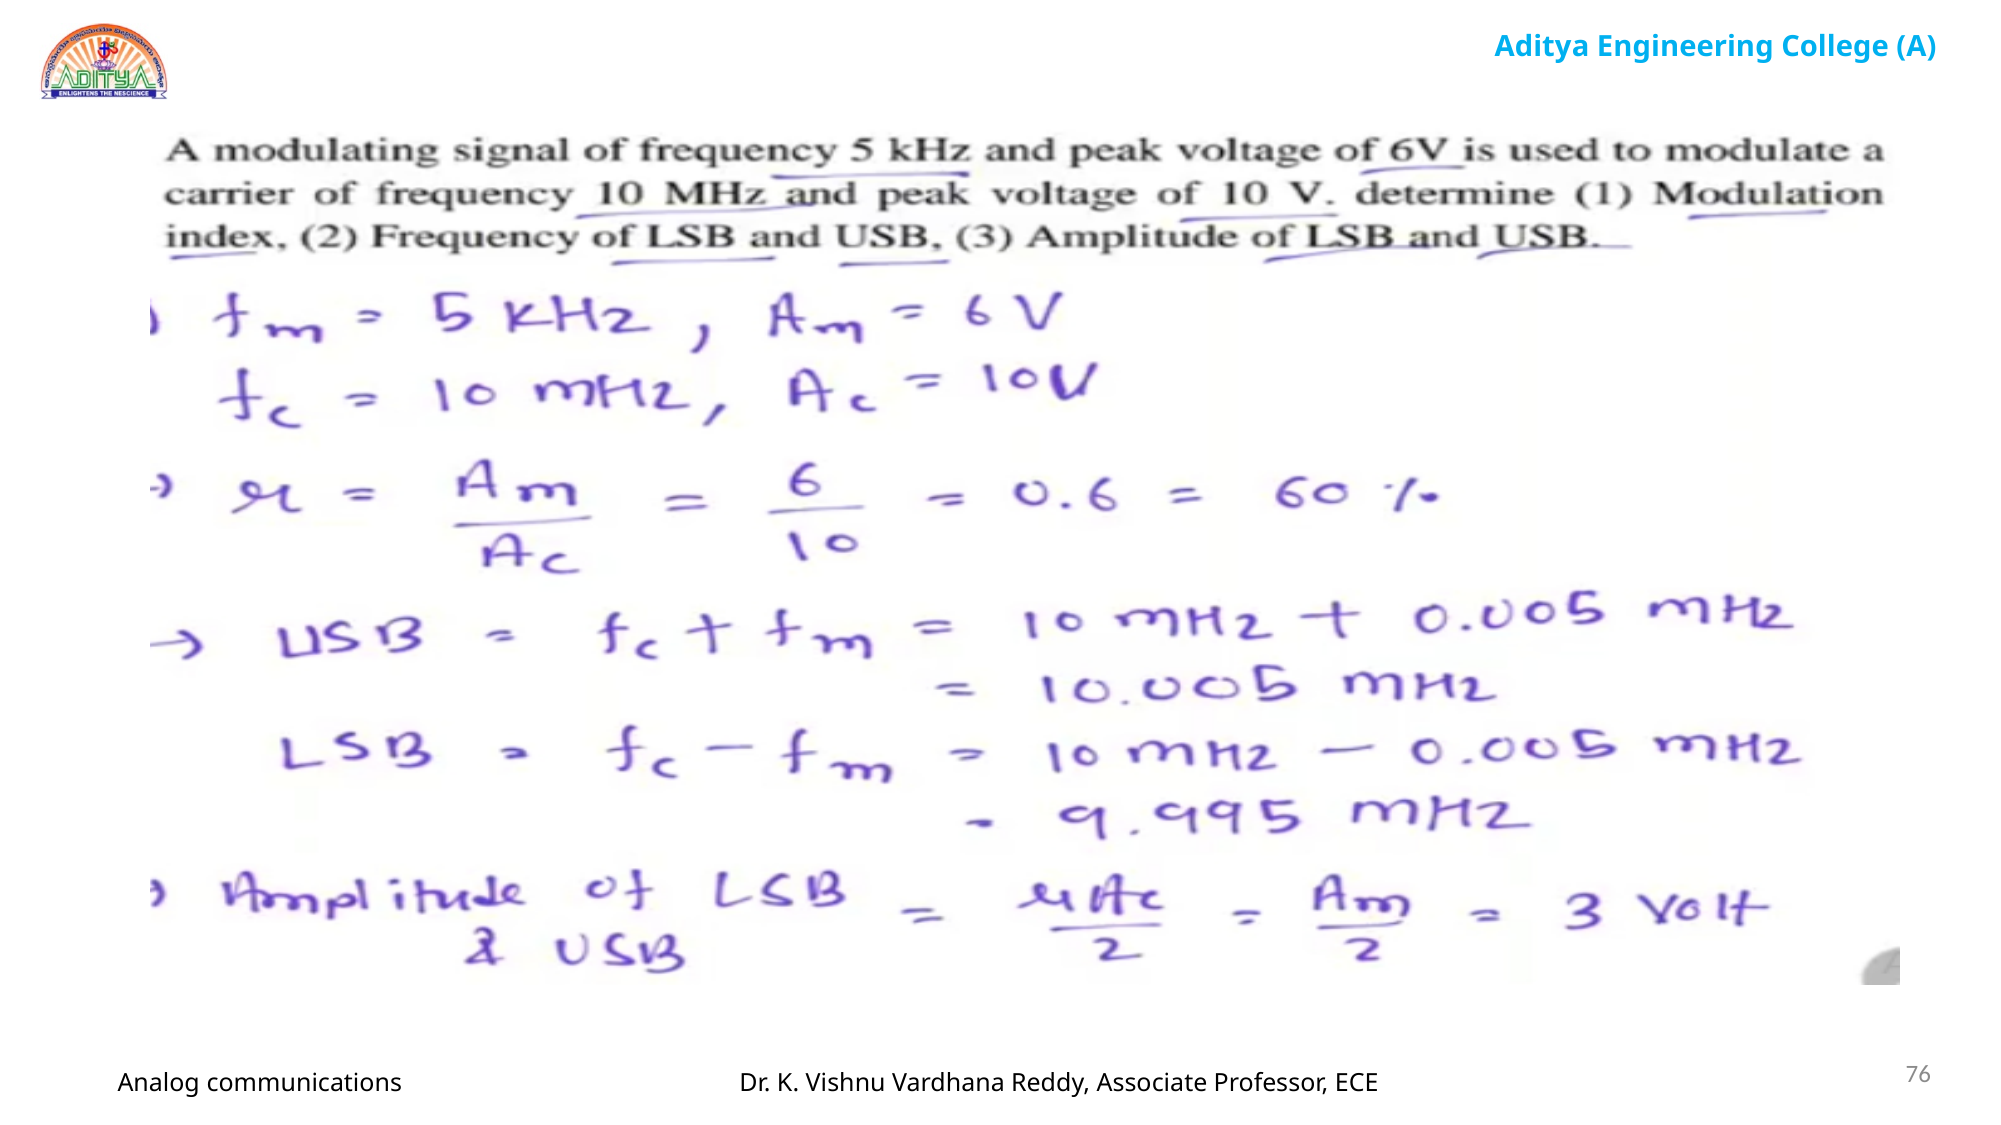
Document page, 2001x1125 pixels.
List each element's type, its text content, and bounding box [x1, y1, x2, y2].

text_box Aditya Engineering College (A) [1479, 19, 1952, 70]
picture [149, 124, 1900, 985]
picture [39, 23, 168, 100]
footer Analog communications Dr. K. Vishnu Vardhana Reddy, Associate Professor, ECE [85, 1042, 1413, 1125]
slide_number 76 [1496, 1042, 1947, 1103]
